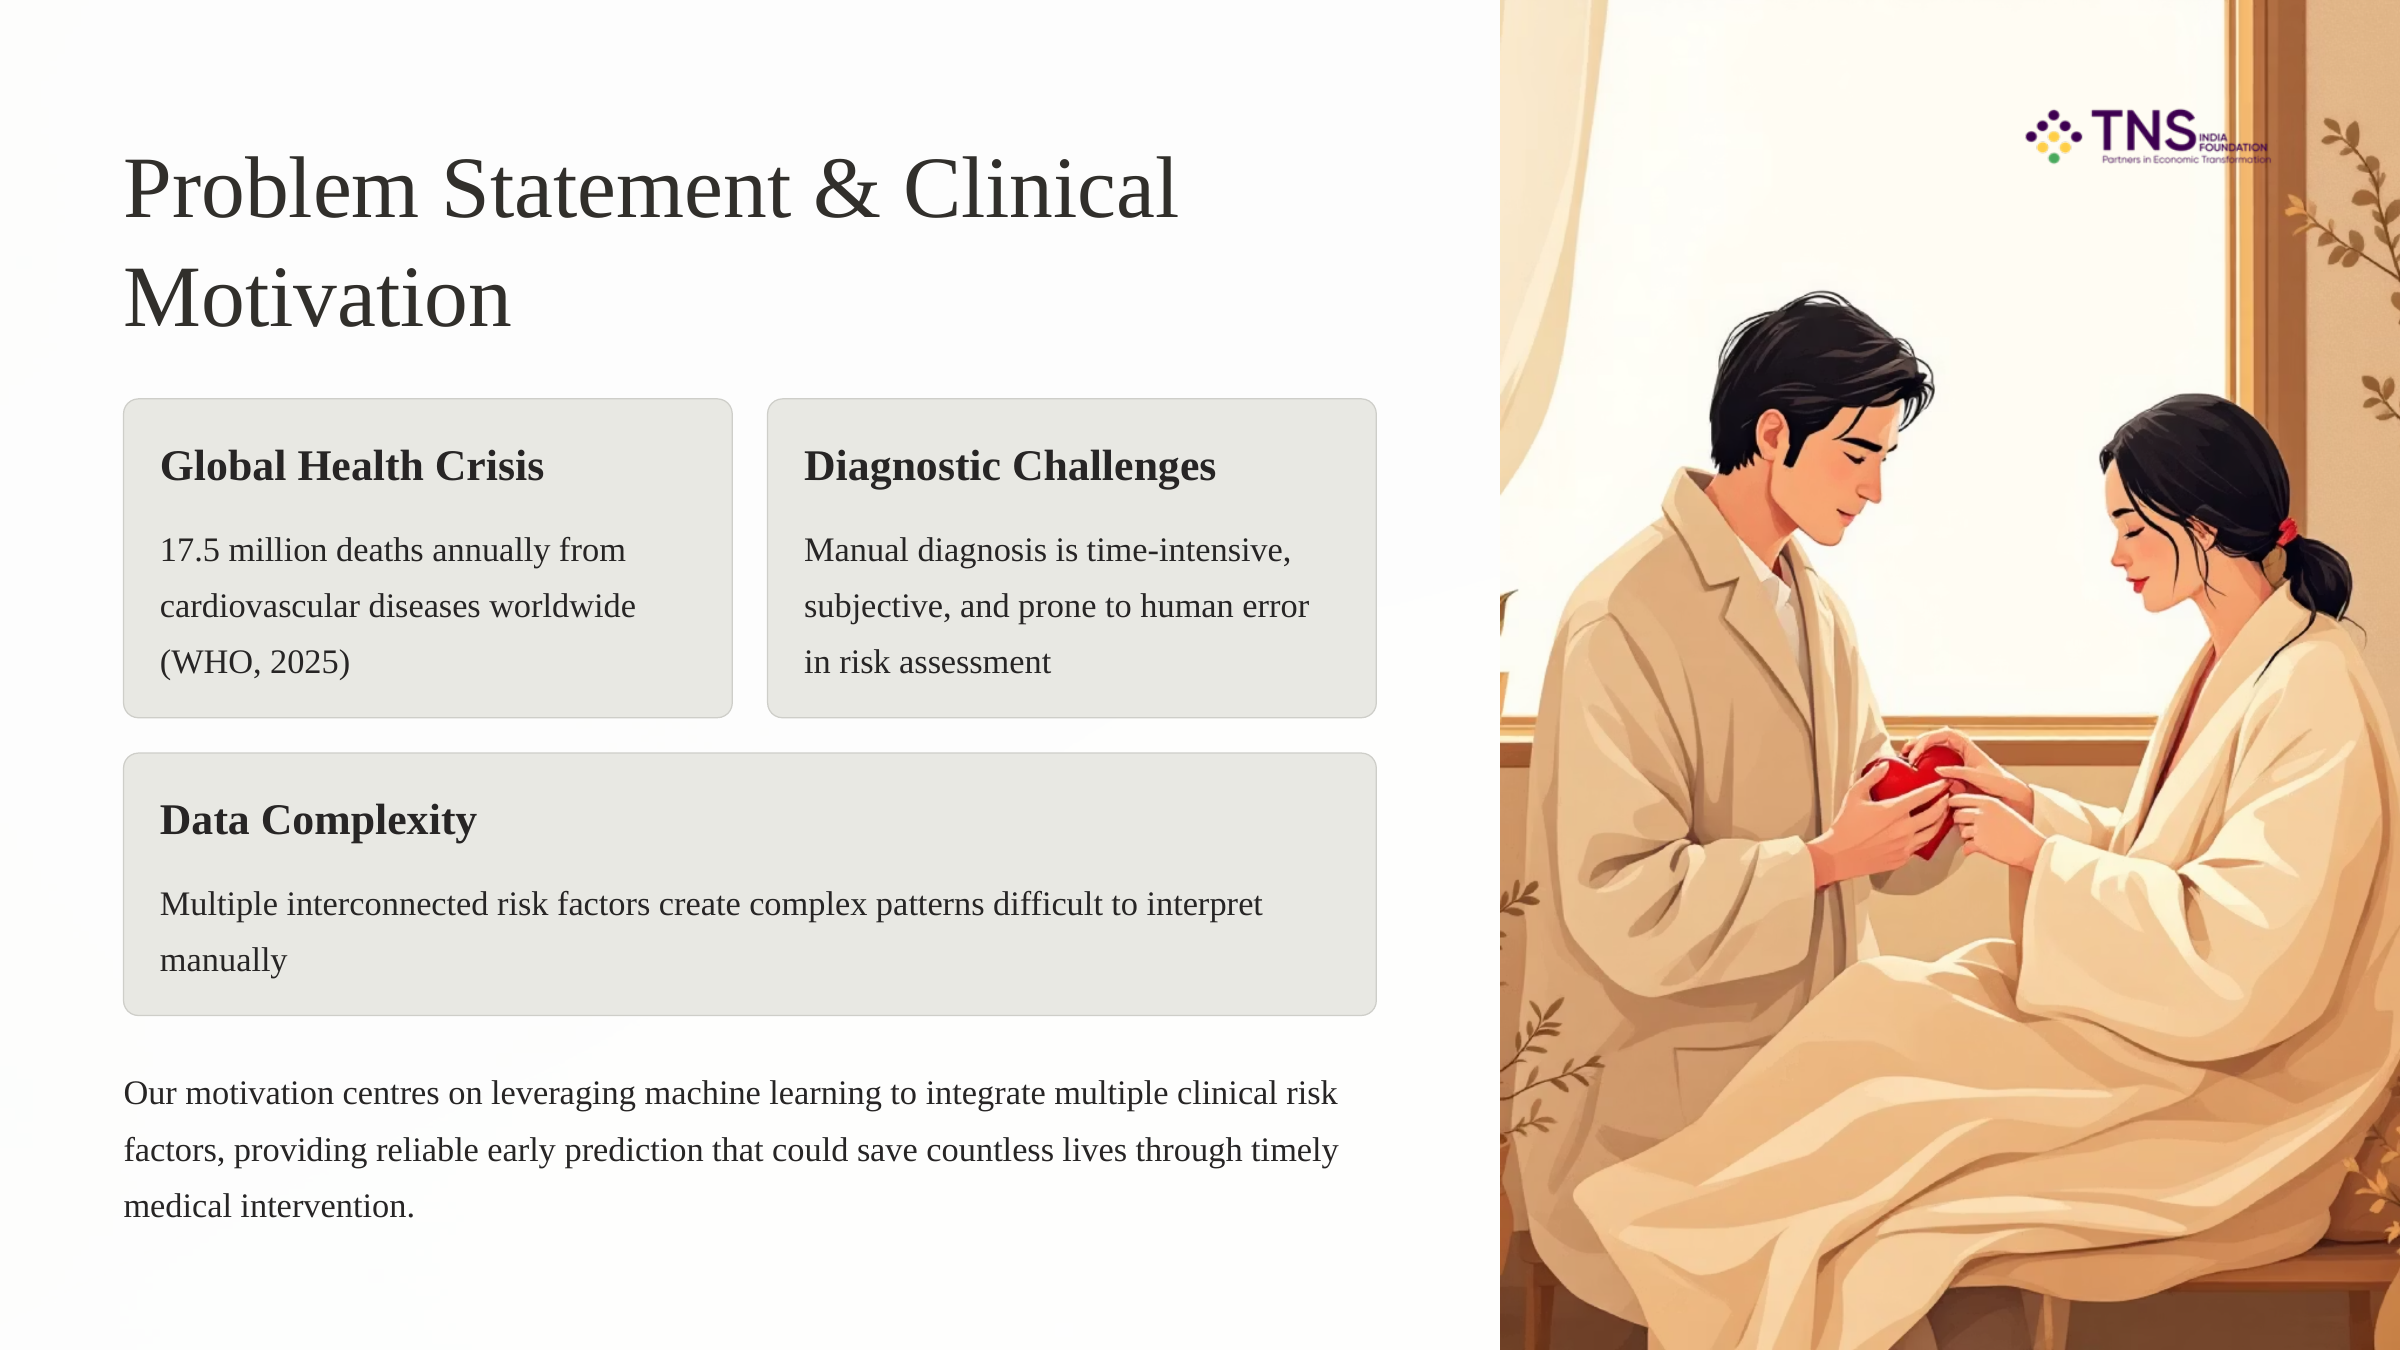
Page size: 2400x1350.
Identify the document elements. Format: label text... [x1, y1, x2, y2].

text_box [123, 753, 1377, 1016]
text_box Manual diagnosis is time-intensive, subjective, and prone to human error in risk assessment [804, 511, 1340, 682]
text_box [123, 398, 733, 718]
text_box Global Health Crisis [160, 435, 602, 491]
text_box Diagnostic Challenges [804, 435, 1246, 491]
text_box Problem Statement & Clinical Motivation [123, 125, 1377, 346]
text_box Our motivation centres on leveraging machine learning to integrate multiple clinical risk factors, providing reliable early prediction that could save countless lives through timely medical intervention. [123, 1055, 1377, 1225]
text_box Multiple interconnected risk factors create complex patterns difficult to interpret manually [160, 866, 1340, 979]
text_box 17.5 million deaths annually from cardiovascular diseases worldwide (WHO, 2025) [160, 511, 696, 682]
text_box Data Complexity [160, 789, 602, 845]
picture [1499, 0, 2400, 1350]
text_box [767, 398, 1377, 718]
